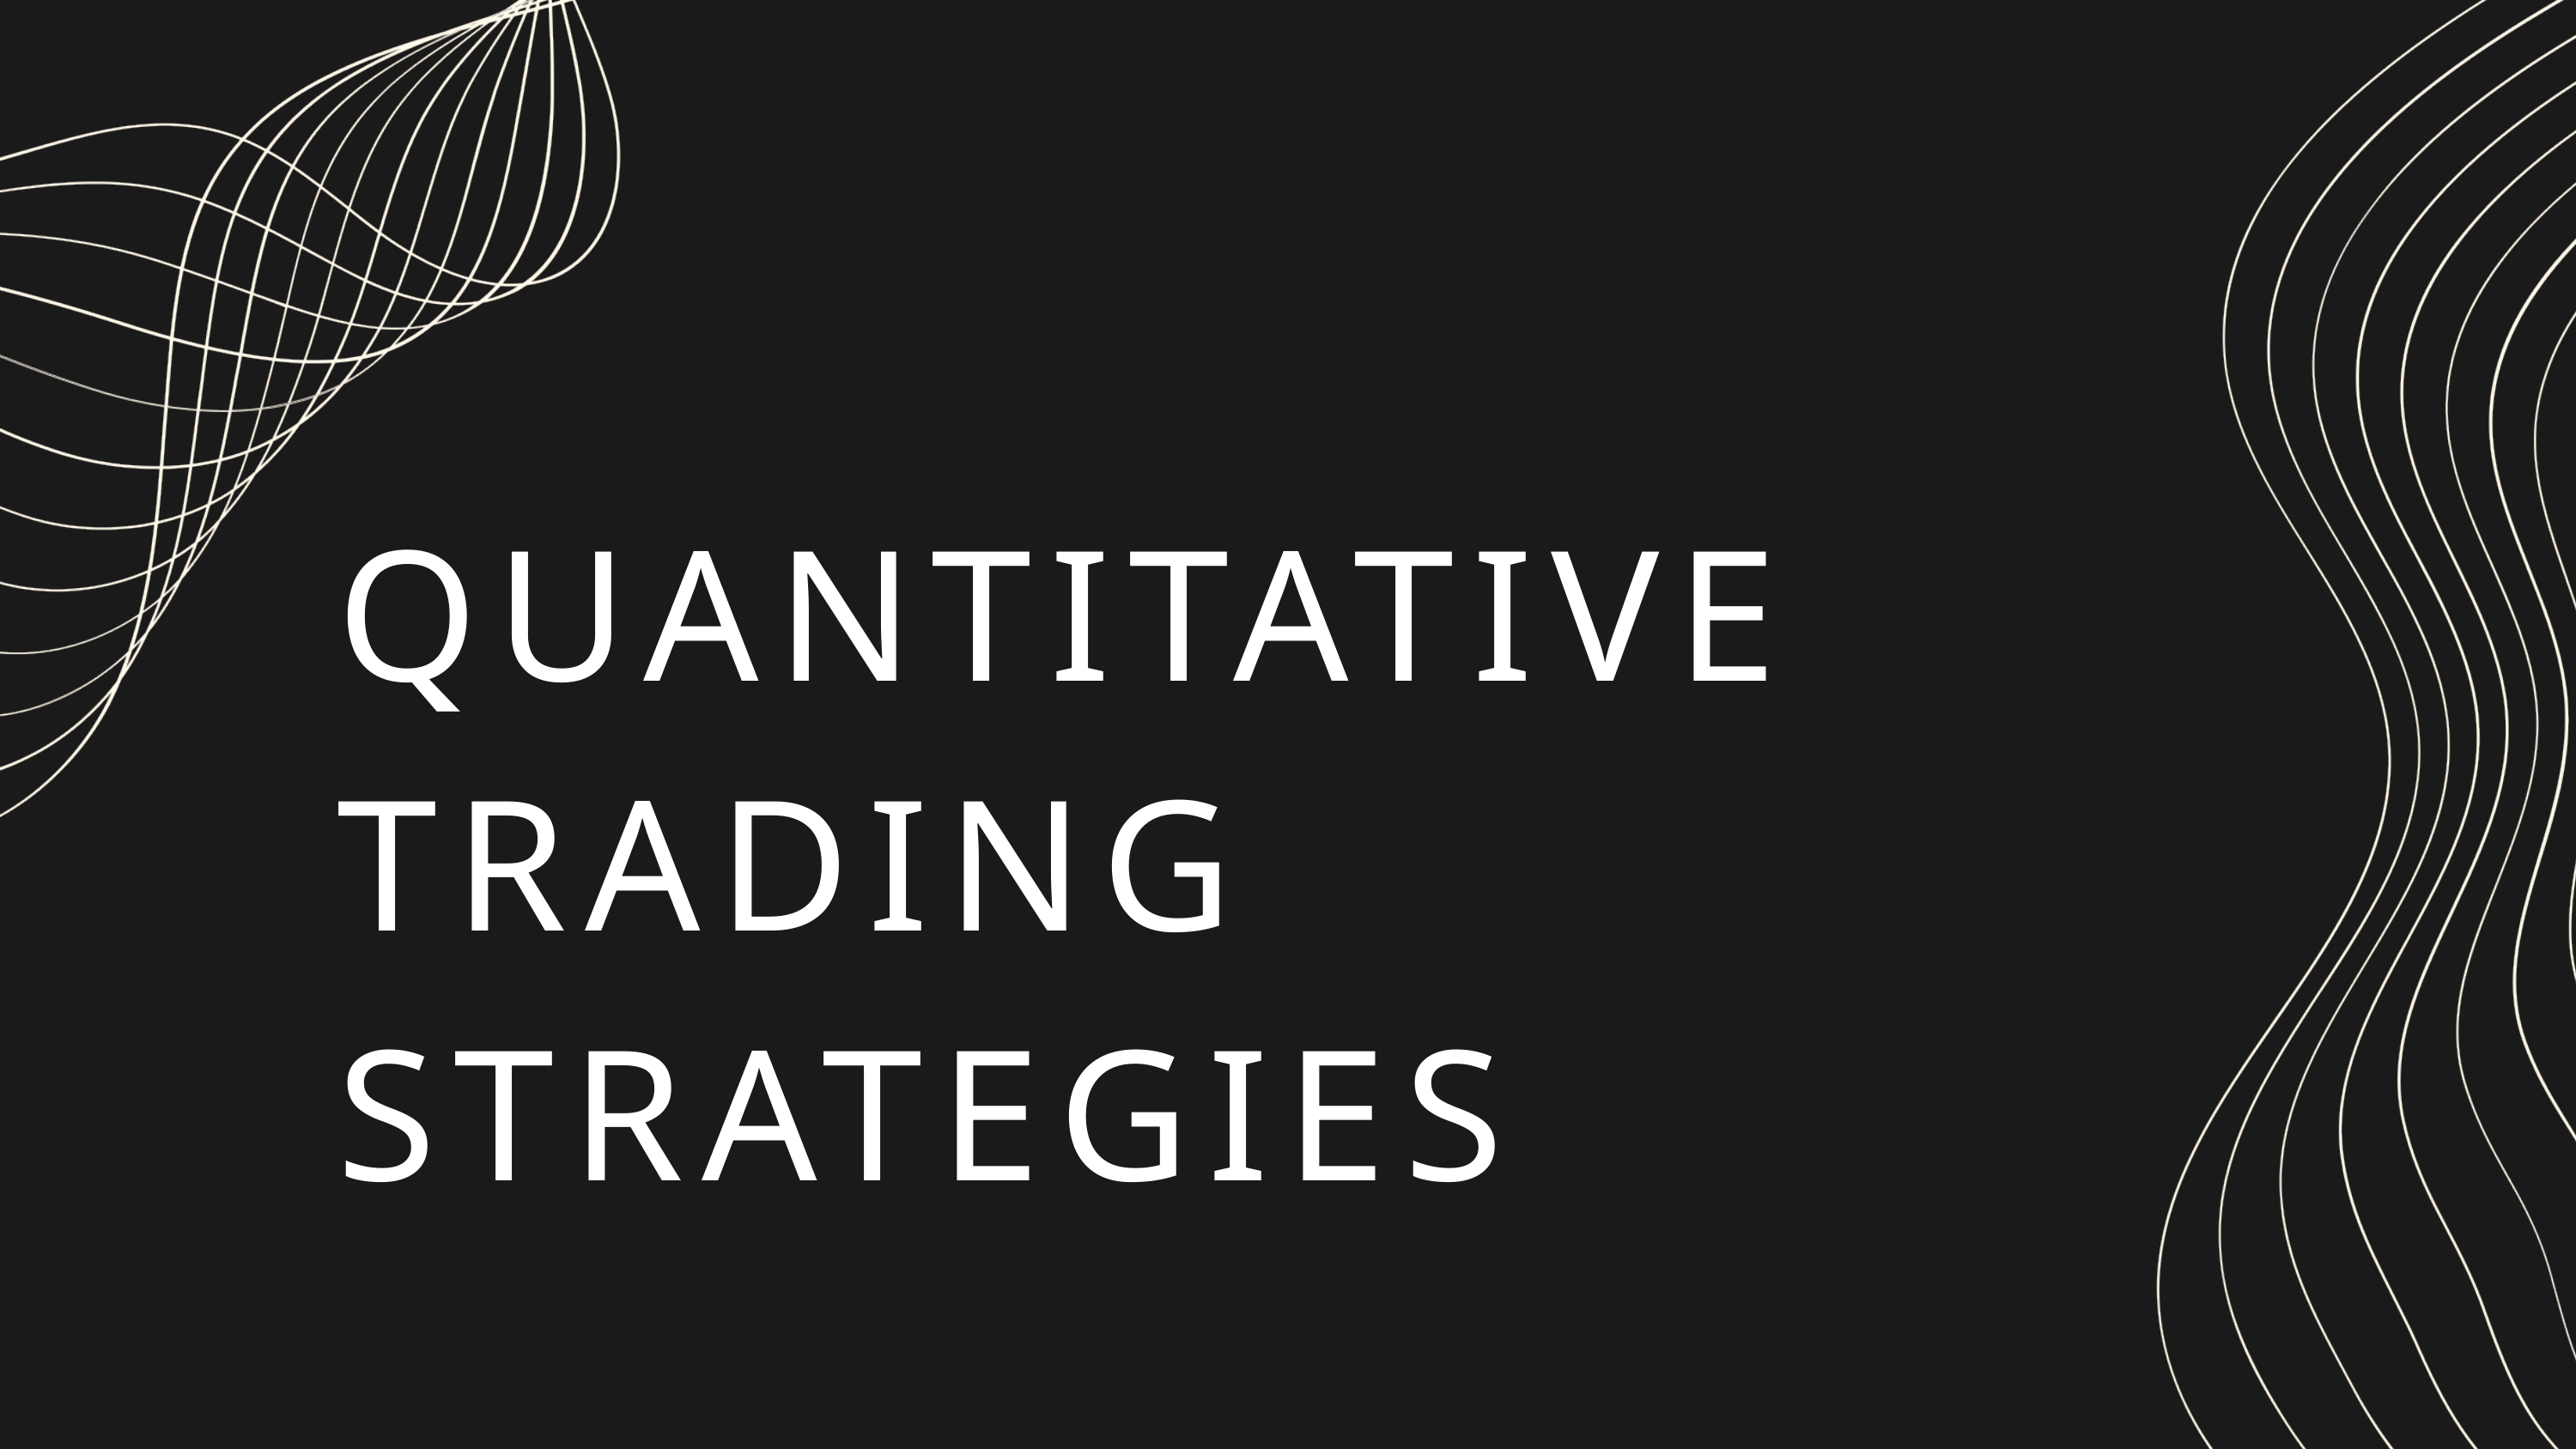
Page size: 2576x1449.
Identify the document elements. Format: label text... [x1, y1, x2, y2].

text_box [0, 0, 1081, 844]
text_box [2153, 0, 2576, 1449]
text_box QUANTITATIVE TRADING STRATEGIES [337, 468, 2153, 1217]
